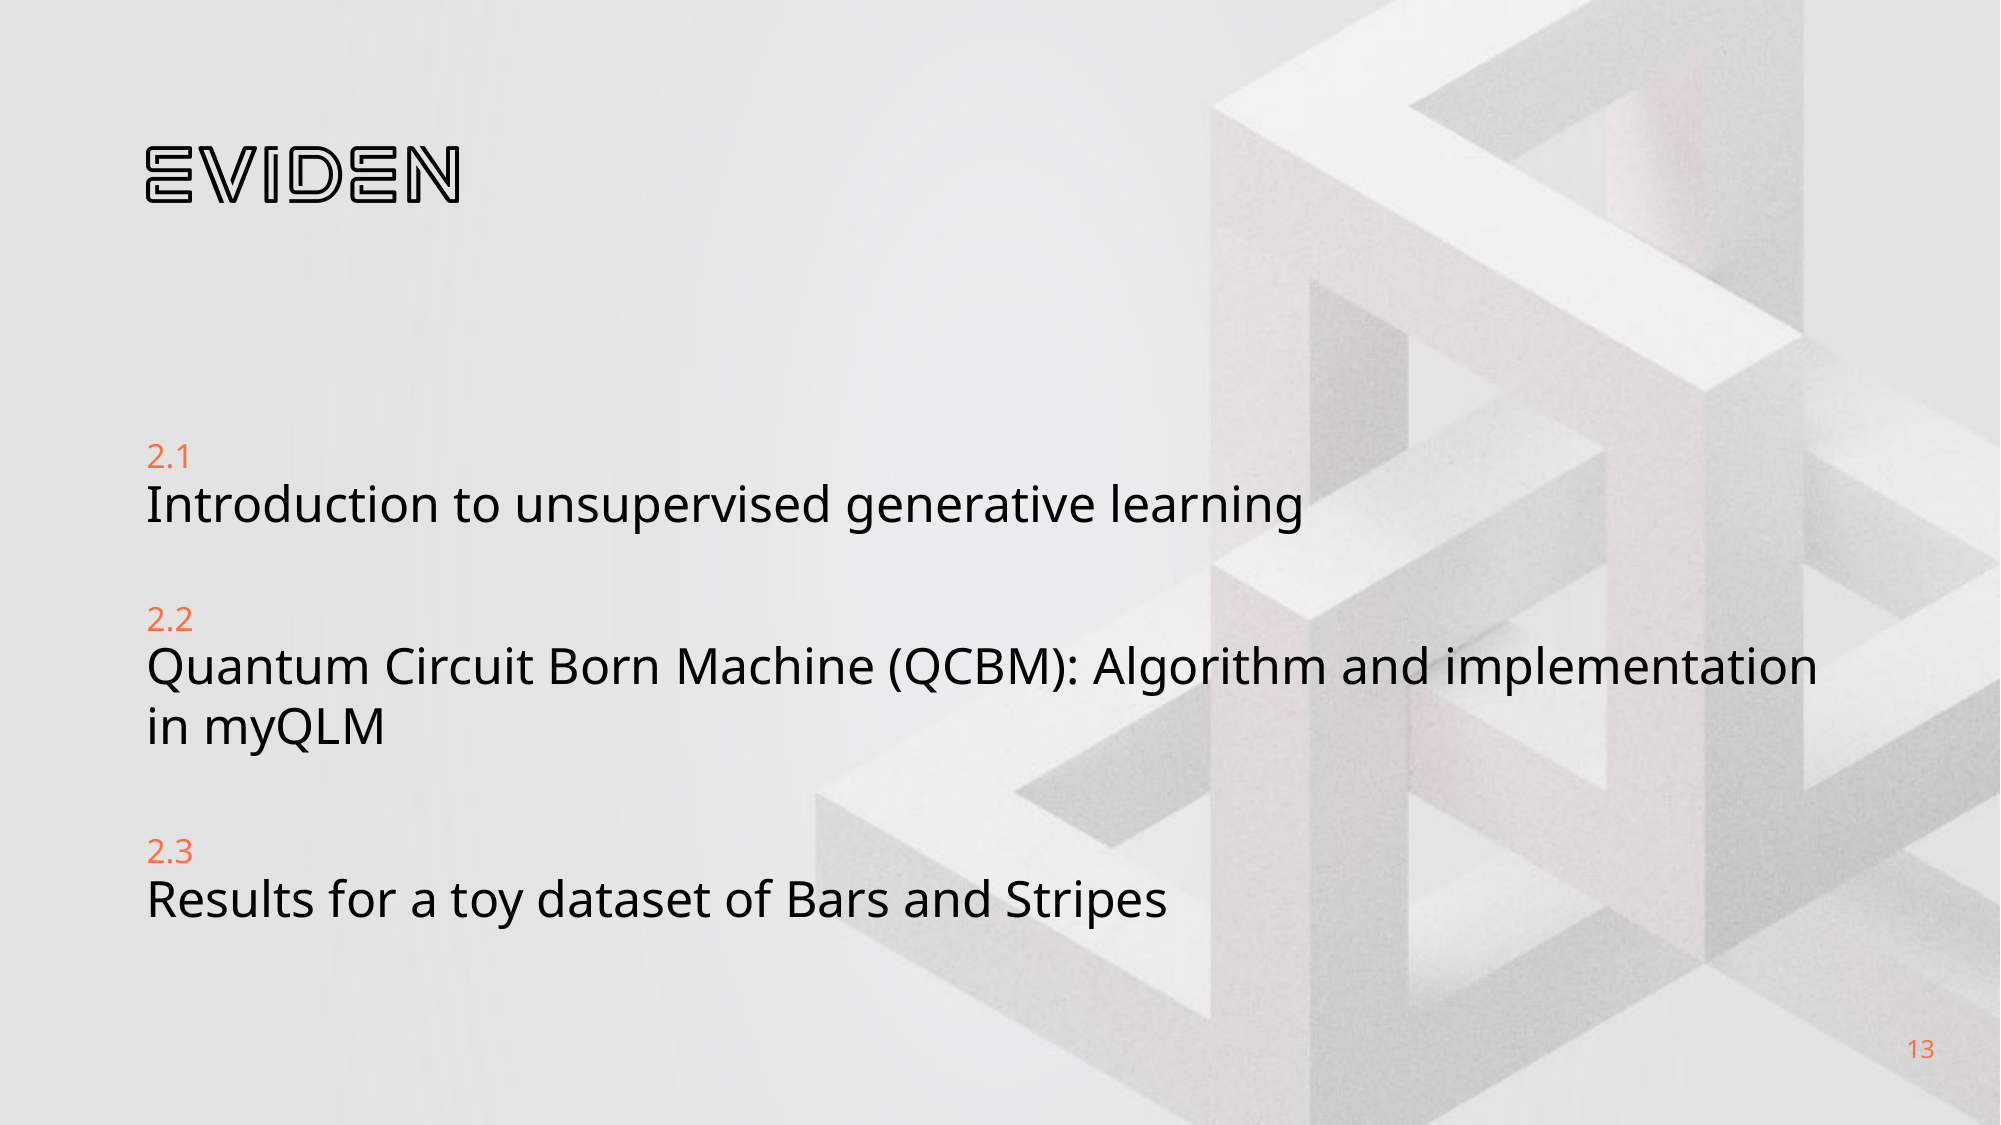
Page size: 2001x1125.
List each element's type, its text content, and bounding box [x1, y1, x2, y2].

picture [0, 0, 2000, 1125]
list 2.3 [146, 829, 197, 871]
list Introduction to unsupervised generative learning [146, 472, 1904, 593]
list Results for a toy dataset of Bars and Stripes [146, 867, 1590, 988]
list Quantum Circuit Born Machine (QCBM): Algorithm and implementation in myQLM [146, 634, 1870, 756]
list 2.1 [146, 434, 197, 516]
list 2.2 [146, 597, 197, 639]
